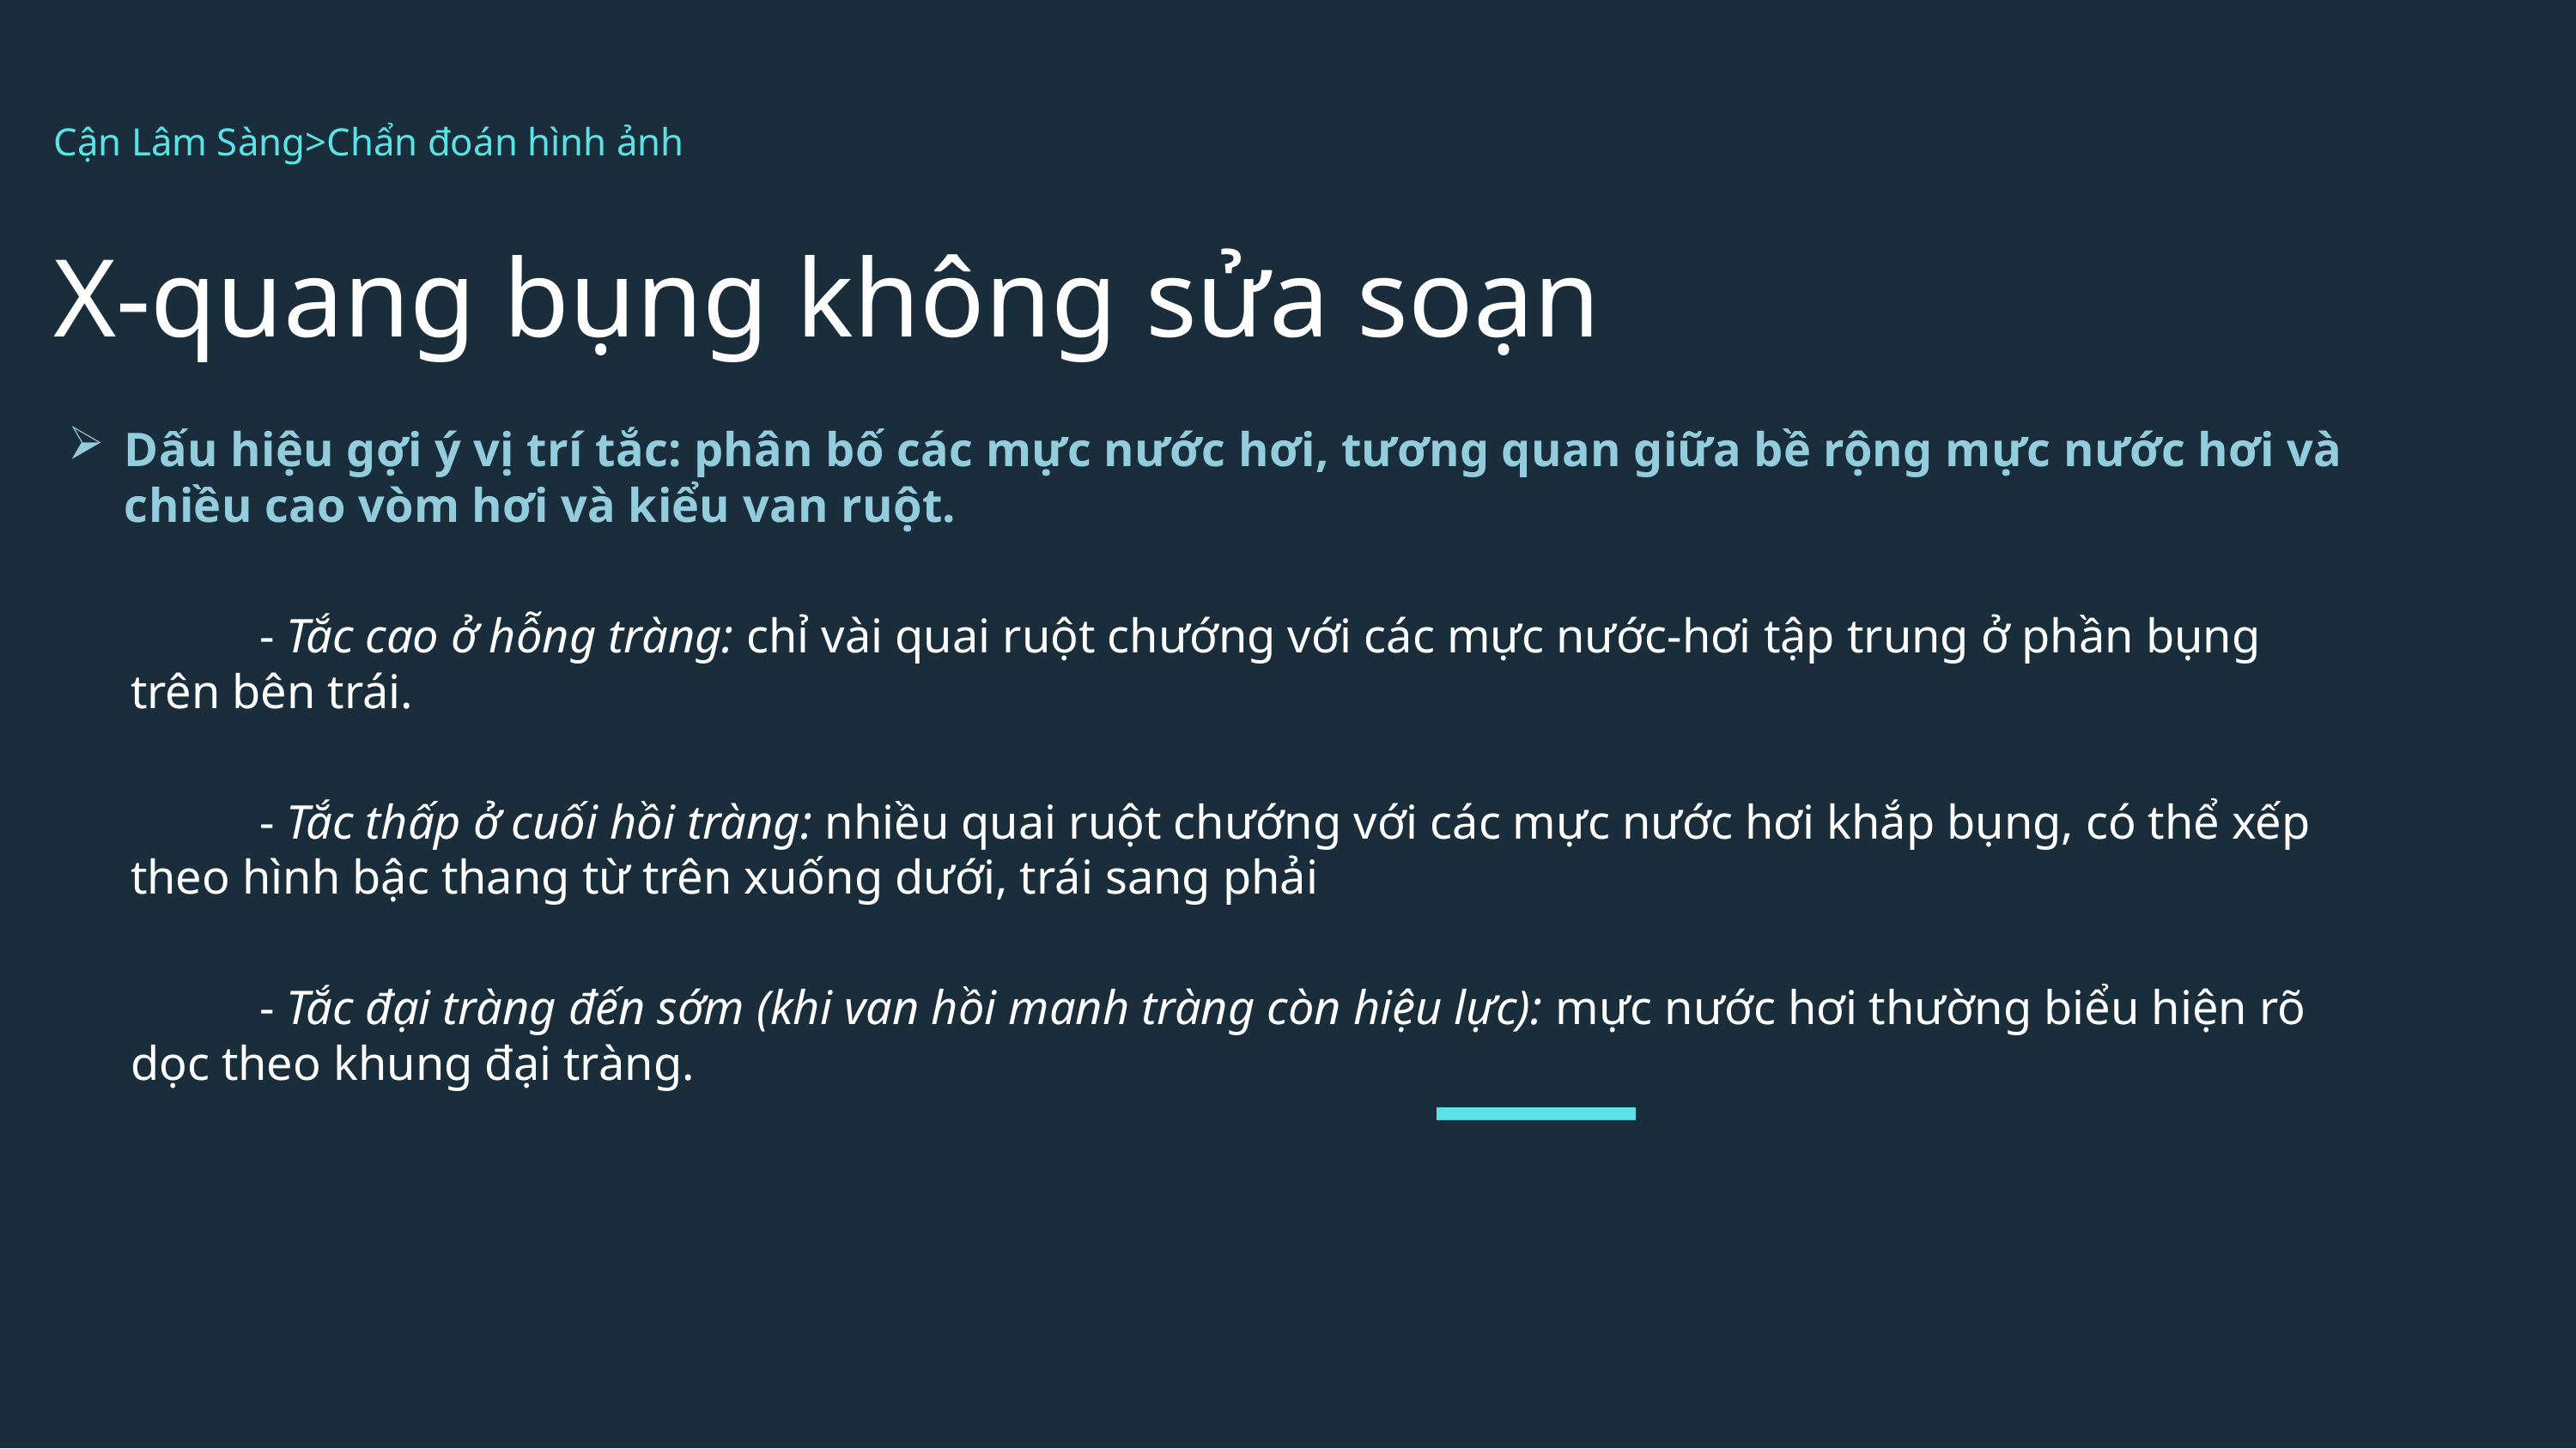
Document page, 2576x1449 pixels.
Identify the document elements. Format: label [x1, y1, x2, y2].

text_box [0, 0, 2576, 1449]
picture [1437, 1106, 1637, 1121]
